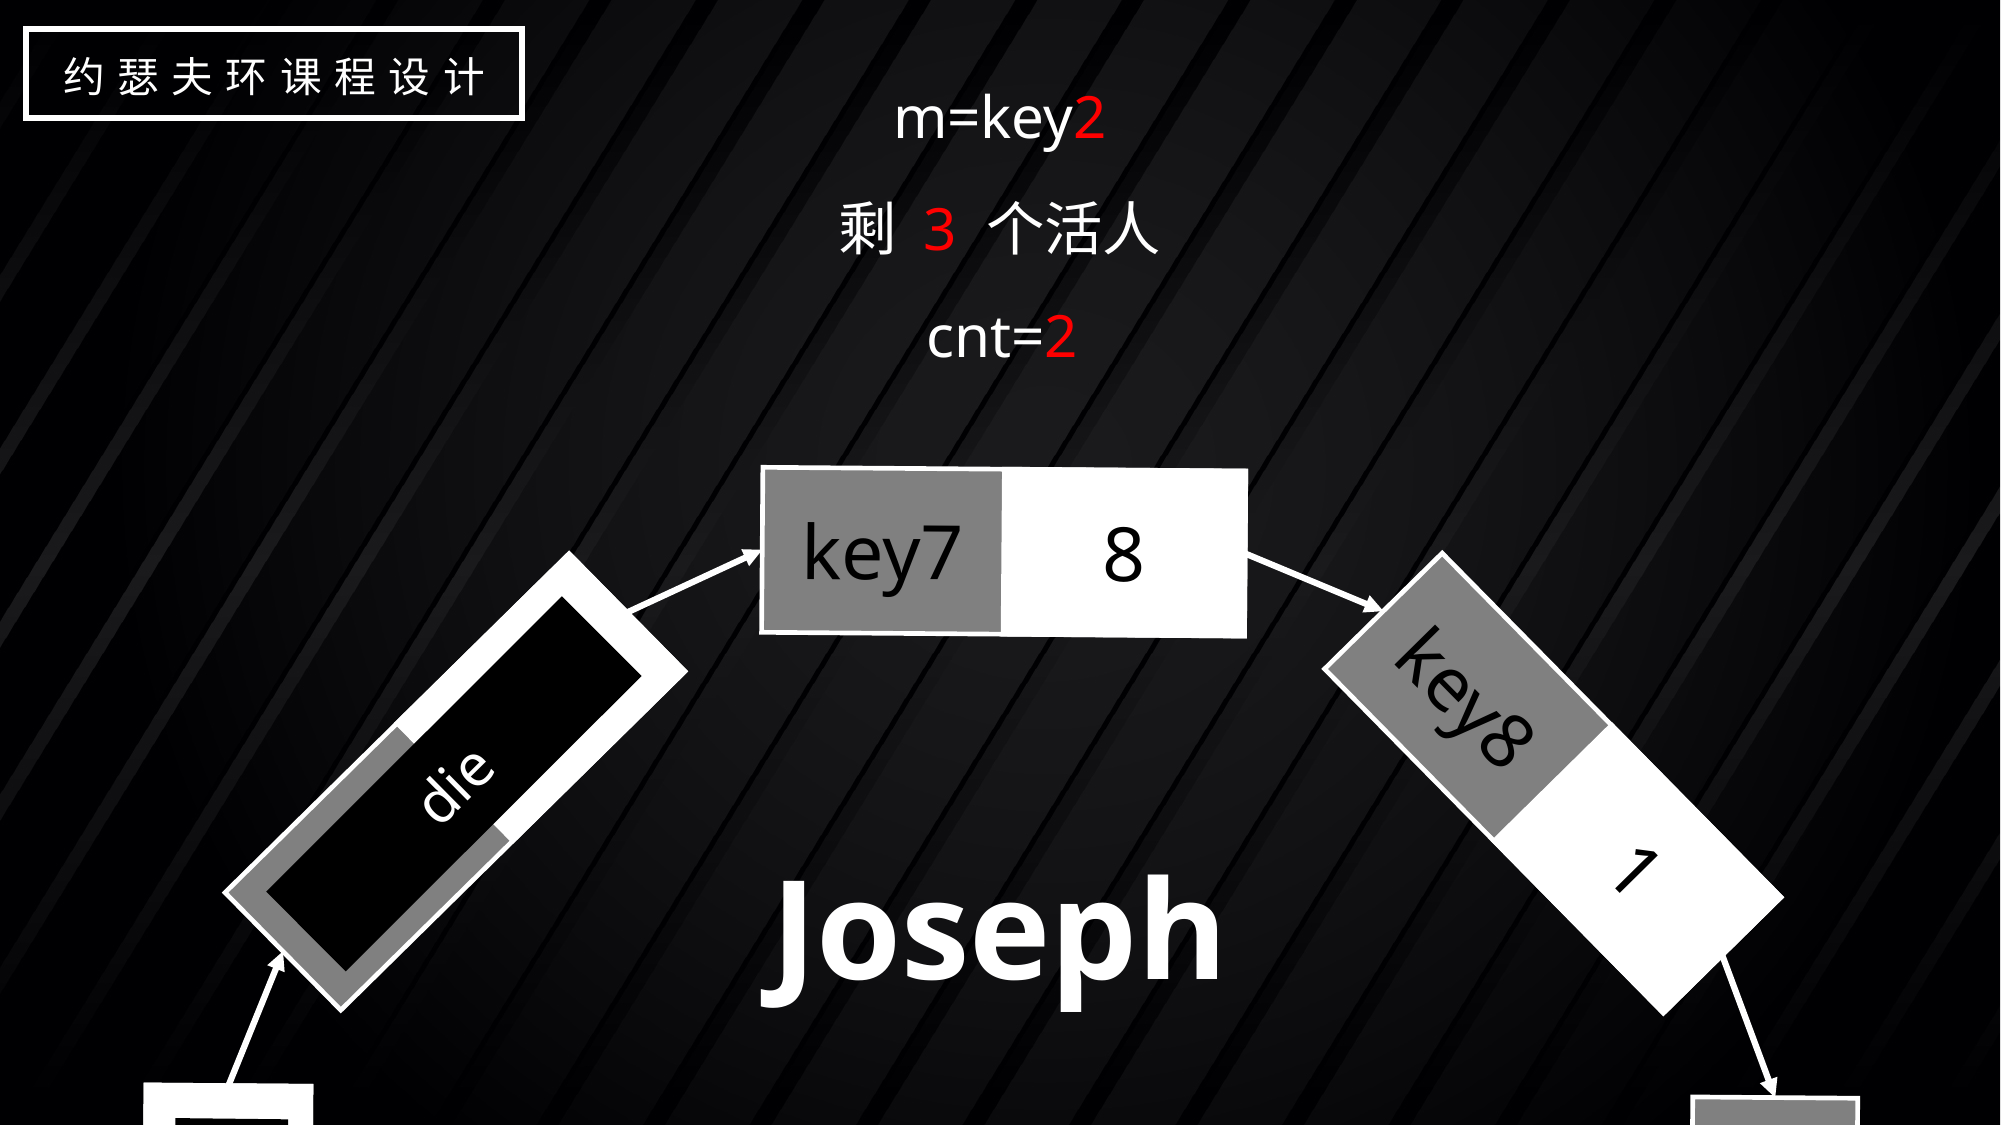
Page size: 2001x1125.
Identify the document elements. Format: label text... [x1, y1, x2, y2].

text_box cnt=2 [822, 291, 1183, 377]
picture [0, 0, 2001, 1125]
text_box m=key2 [819, 72, 1181, 158]
text_box 约瑟夫环课程设计 [26, 43, 522, 109]
text_box [25, 28, 523, 119]
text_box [136, 477, 1864, 1125]
text_box 剩 3 个活人 [819, 184, 1181, 270]
